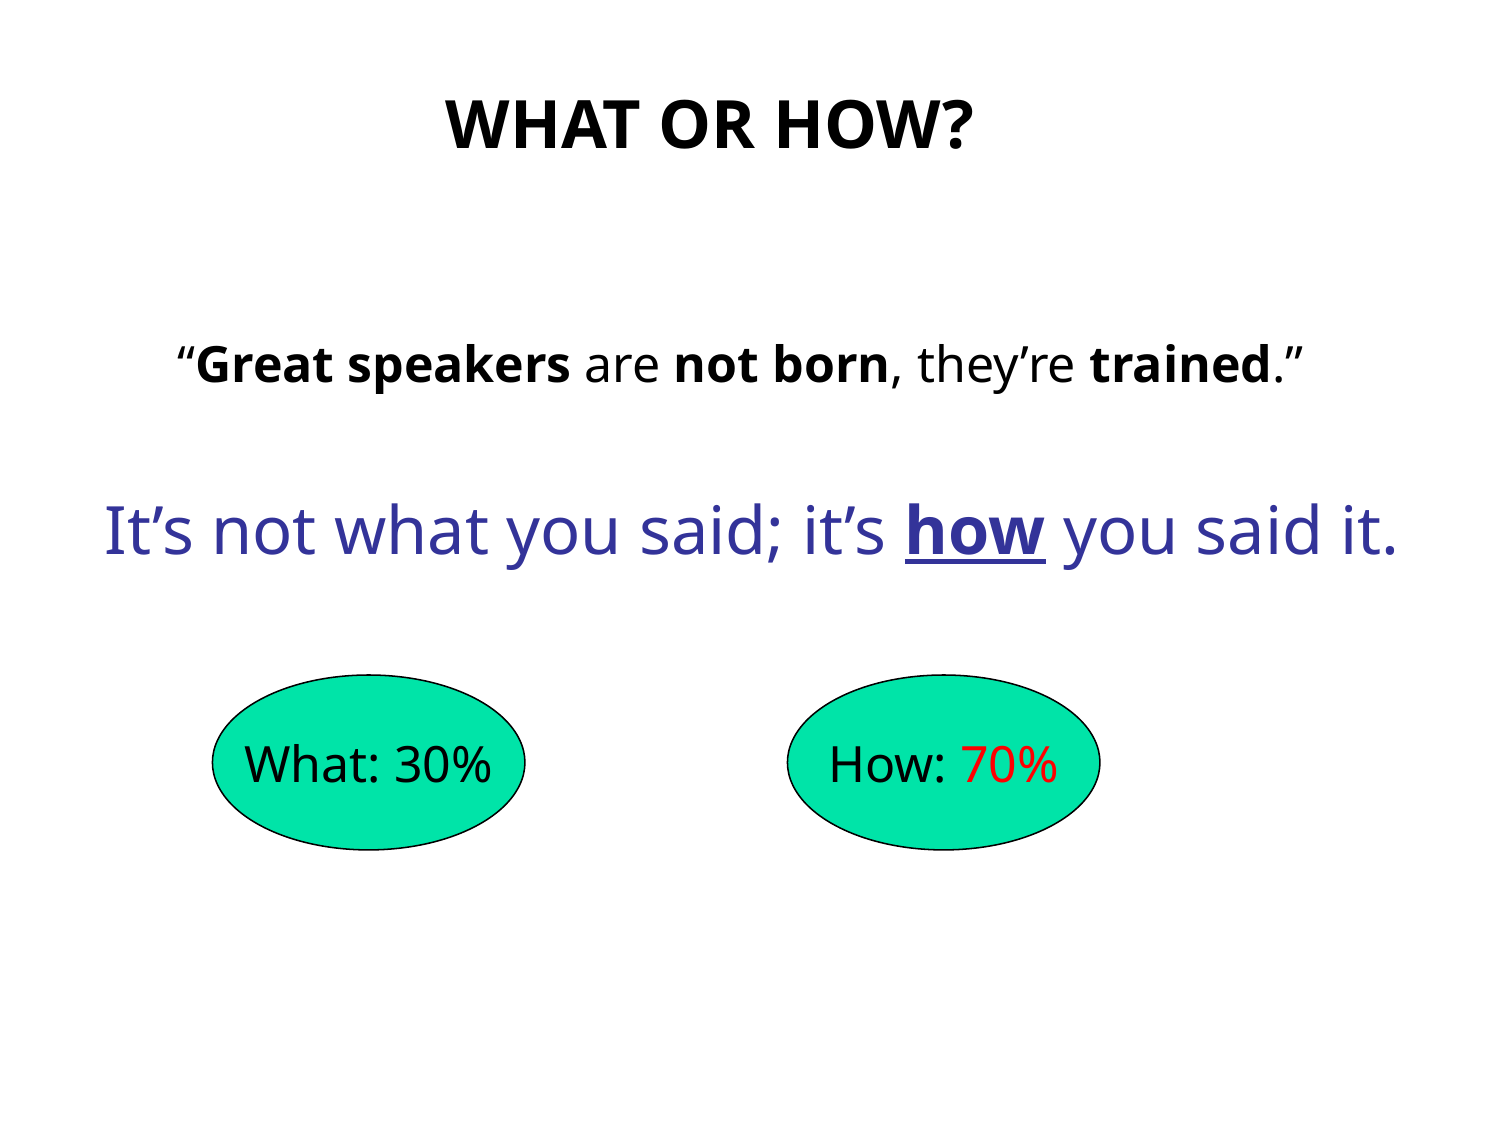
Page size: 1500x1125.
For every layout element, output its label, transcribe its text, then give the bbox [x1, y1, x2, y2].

text_box What: 30% [212, 675, 525, 850]
text_box How: 70% [787, 675, 1100, 850]
text_box “Great speakers are not born, they’re trained.” [162, 324, 1338, 400]
text_box It’s not what you said; it’s how you said it. [37, 437, 1468, 575]
text_box WHAT OR HOW? [324, 74, 1113, 170]
